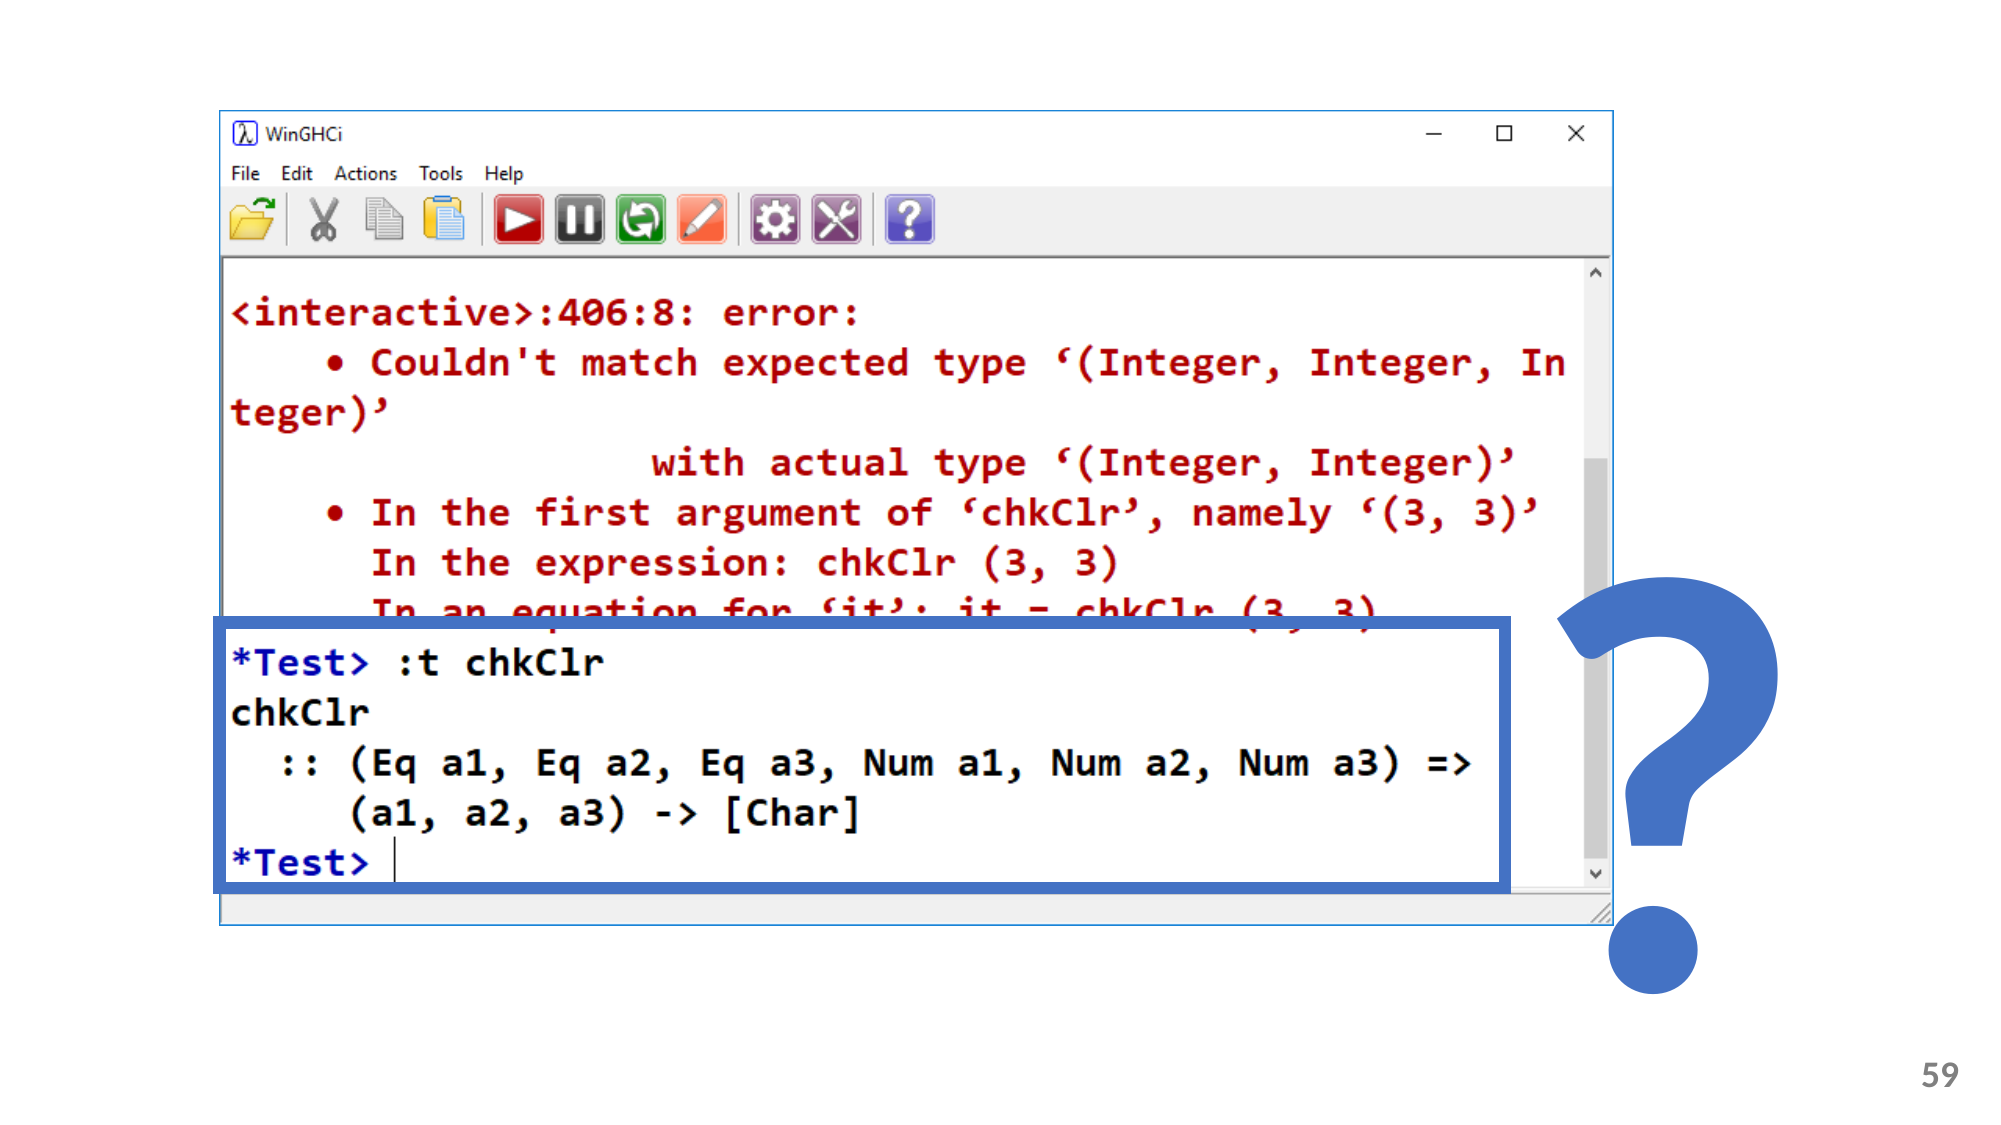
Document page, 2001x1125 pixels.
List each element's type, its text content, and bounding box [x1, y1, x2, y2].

picture [219, 110, 1614, 926]
slide_number 59 [1524, 1042, 1975, 1103]
text_box ? [1472, 385, 1862, 1118]
